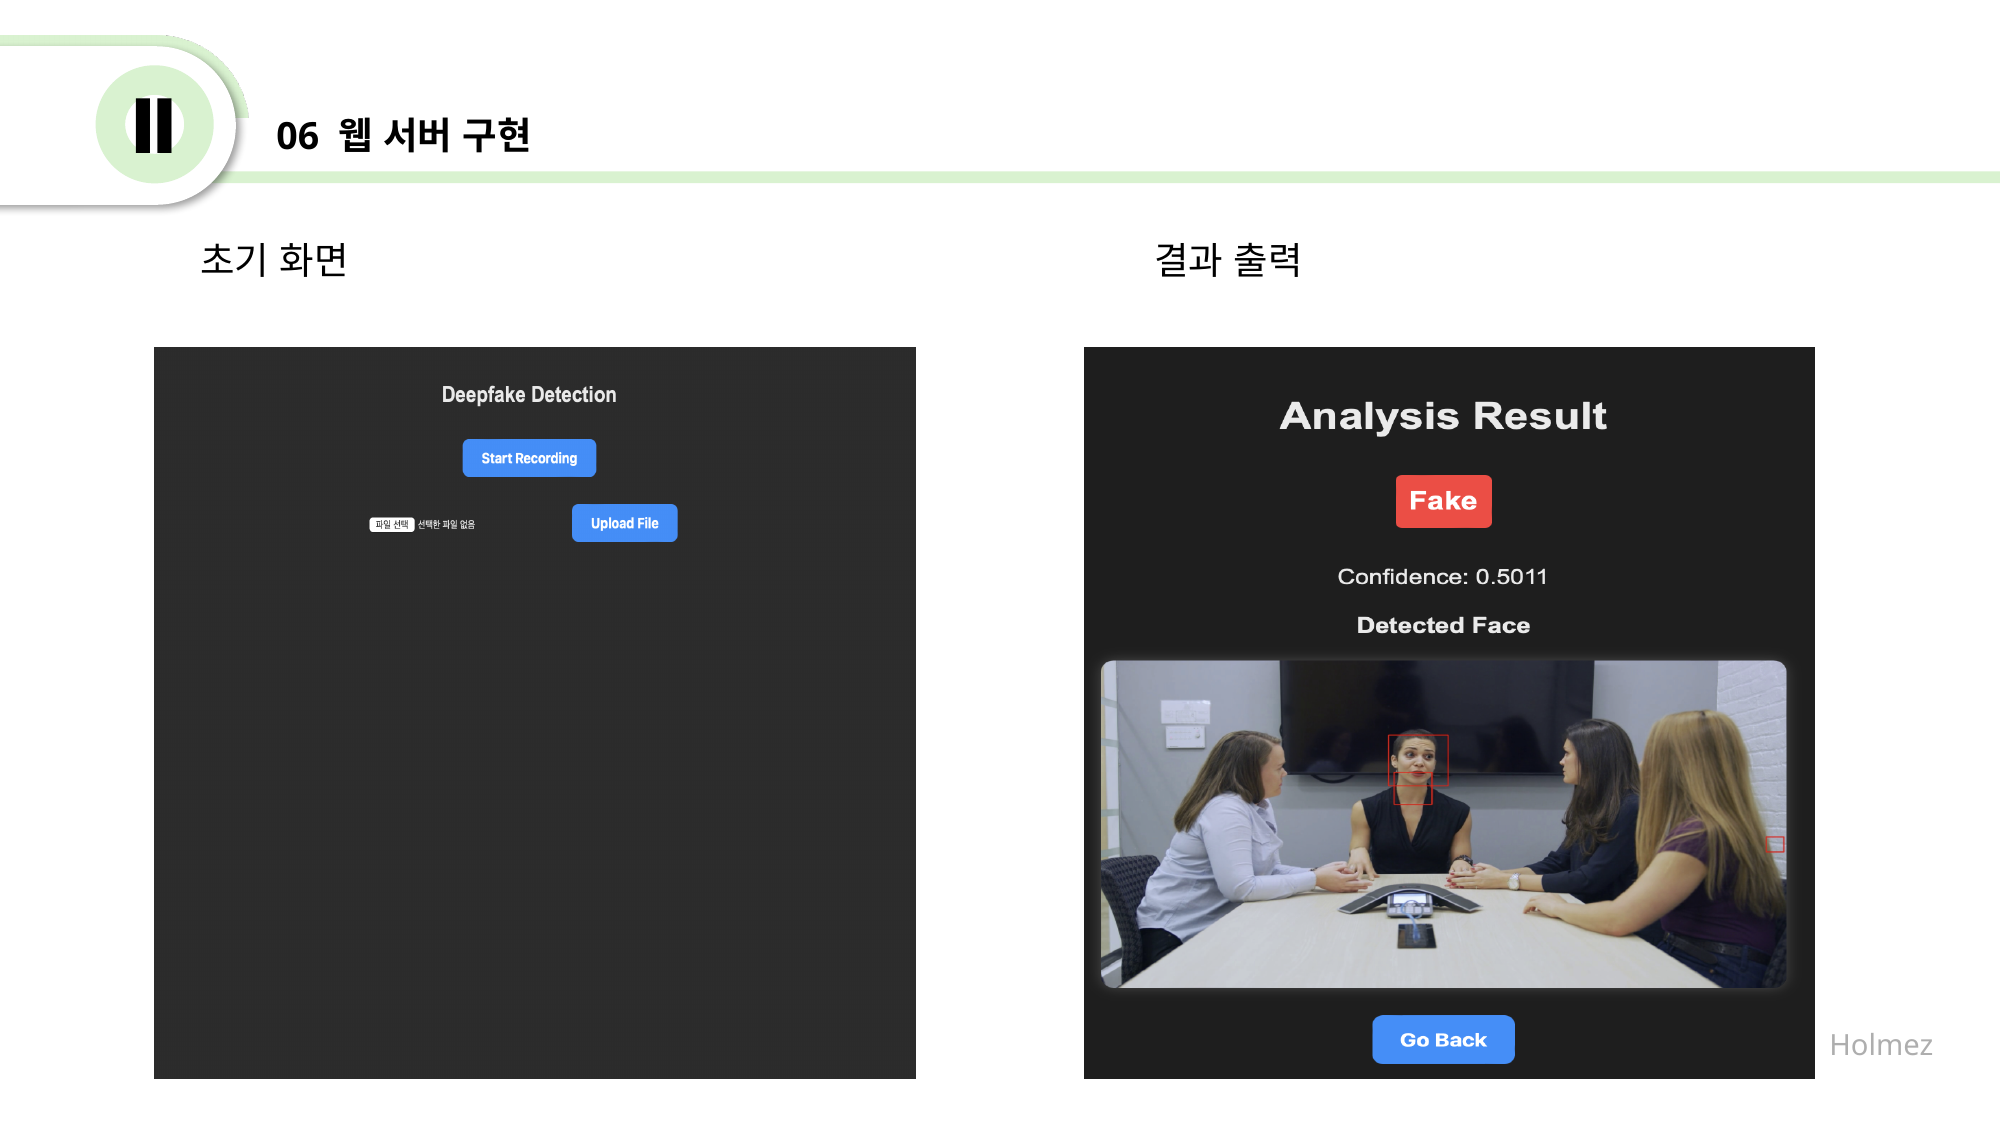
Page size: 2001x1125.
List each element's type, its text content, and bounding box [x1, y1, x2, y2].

picture [153, 347, 917, 1080]
text_box 결과 출력 [1139, 216, 1735, 291]
picture [1083, 347, 1815, 1080]
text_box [0, 35, 2000, 206]
text_box Holmez [1815, 980, 2000, 1070]
text_box 초기 화면 [185, 216, 577, 291]
